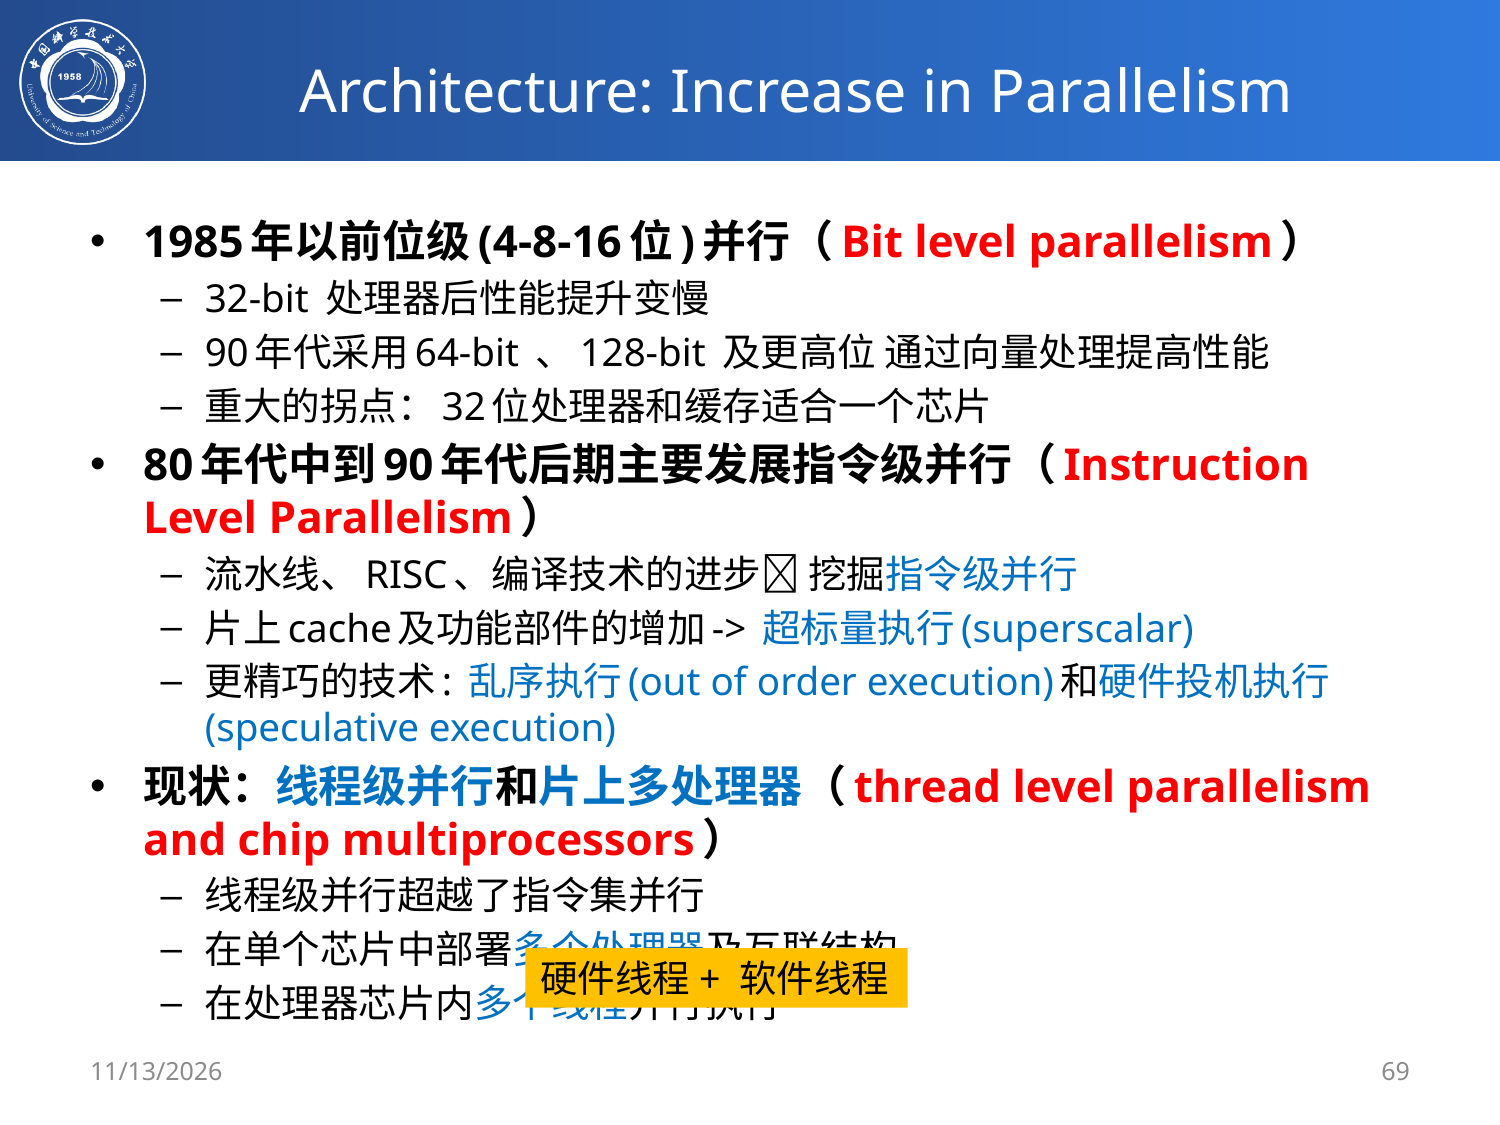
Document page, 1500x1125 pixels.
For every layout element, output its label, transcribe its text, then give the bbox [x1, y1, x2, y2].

text_box 硬件线程+ 软件线程 [525, 948, 908, 1008]
slide_number 69 [1074, 1042, 1425, 1103]
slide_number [75, 1042, 425, 1103]
title Architecture: Increase in Parallelism [169, 24, 1425, 153]
picture [19, 19, 146, 145]
list 1985年以前位级(4-8-16位)并行（Bit level parallelism） 32-bit 处理器后性能提升变慢 90年代采用64-bit 、128-bit 及更高位 通过向量处理提高性能 重大的拐点：32位处理器和缓存适合一个芯片 80年代中到90年代后期主要发展指令级并行（Instruction Level Parallelism） 流水线、RISC、编译技术的进步 挖掘指令级并行 片上cache及功能部件的增加-> 超标量执行(superscalar) 更精巧的技术: 乱序执行(out of order execution)和硬件投机执行 (speculative execution) 现状：线程级并行和片上多处理器（thread level parallelism and chip multiprocessors） 线程级并行超越了指令集并行 在单个芯片中部署多个处理器及互联结构 在处理器芯片内多个线程并行执行 [75, 206, 1425, 1036]
